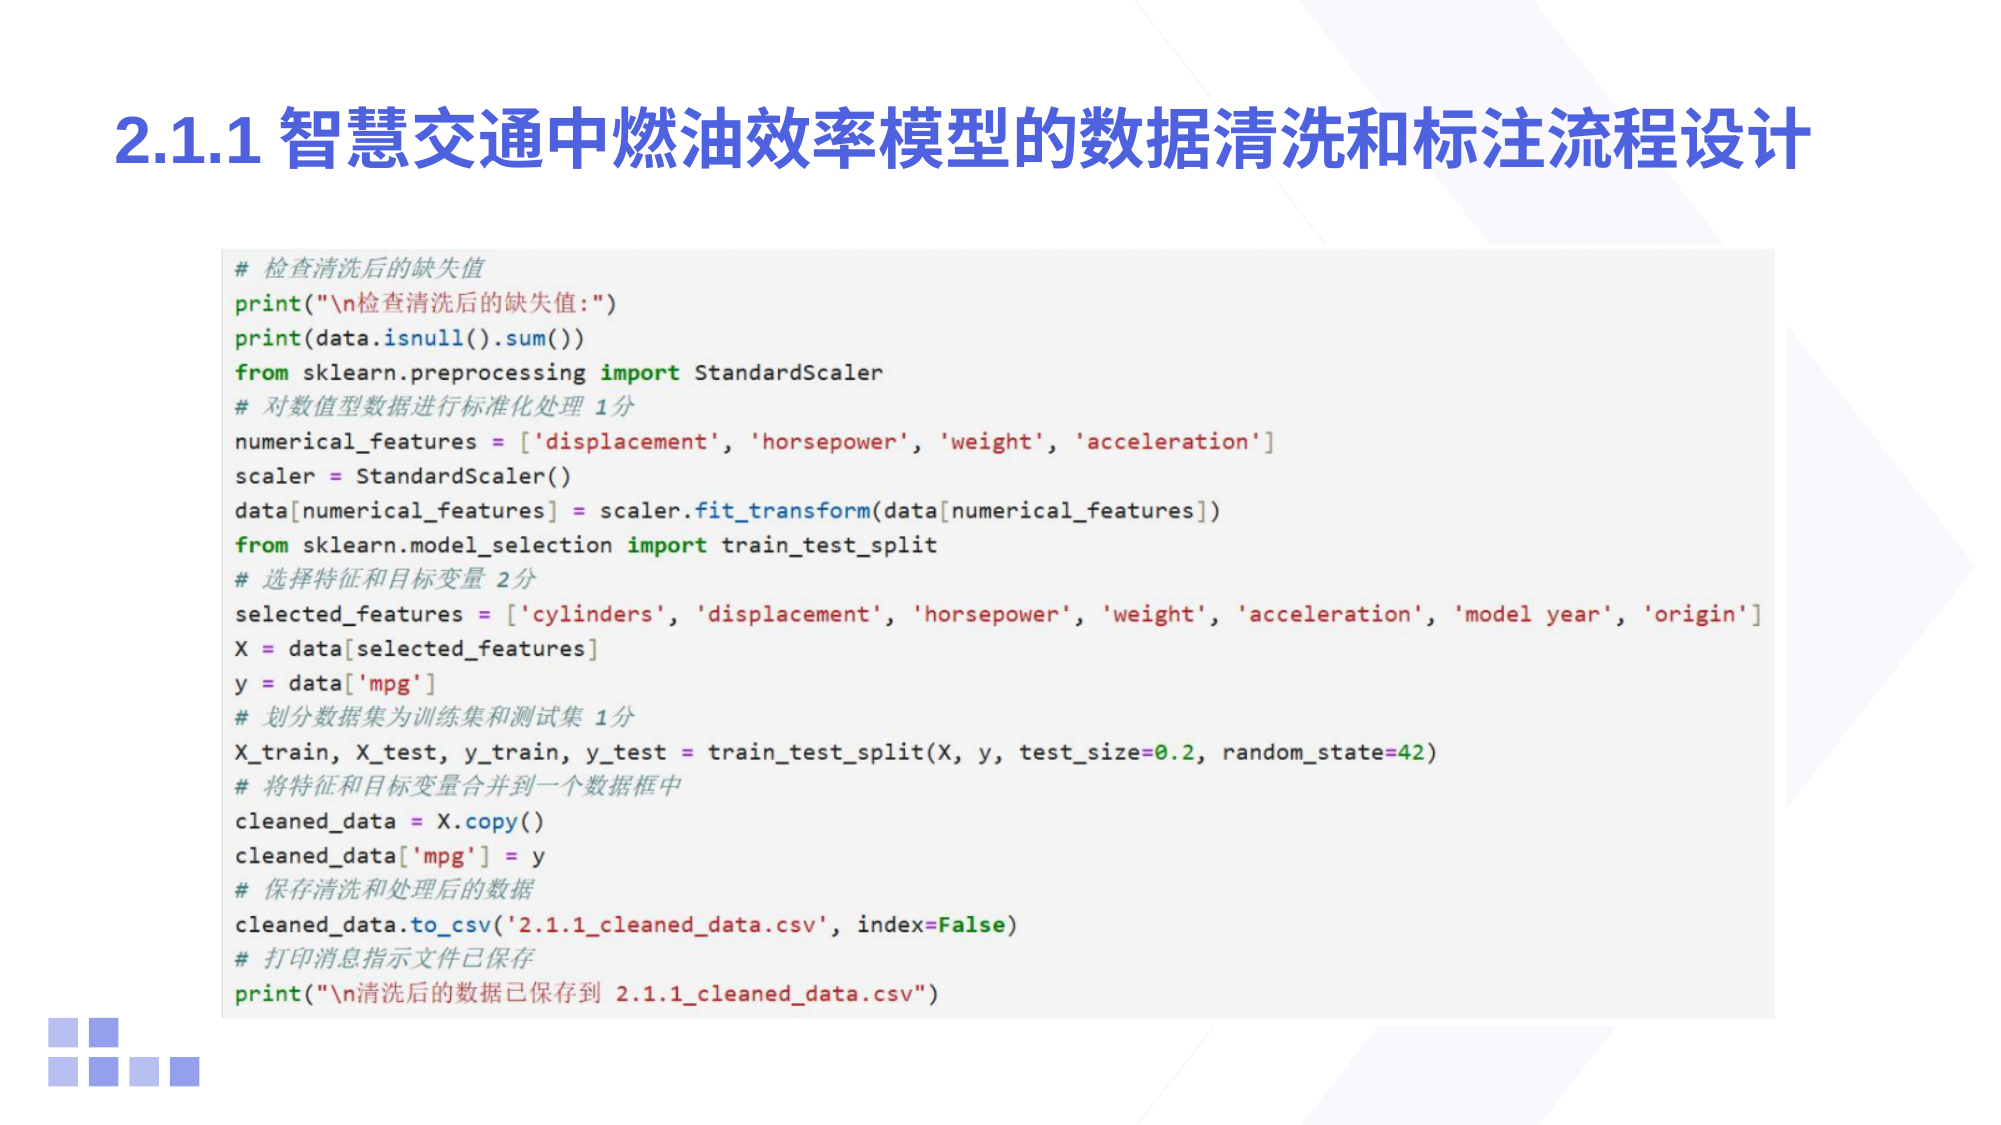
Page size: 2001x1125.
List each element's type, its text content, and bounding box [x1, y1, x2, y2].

title 2.1.1智慧交通中燃油效率模型的数据清洗和标注流程设计 [114, 59, 1886, 178]
picture [213, 244, 1786, 1026]
